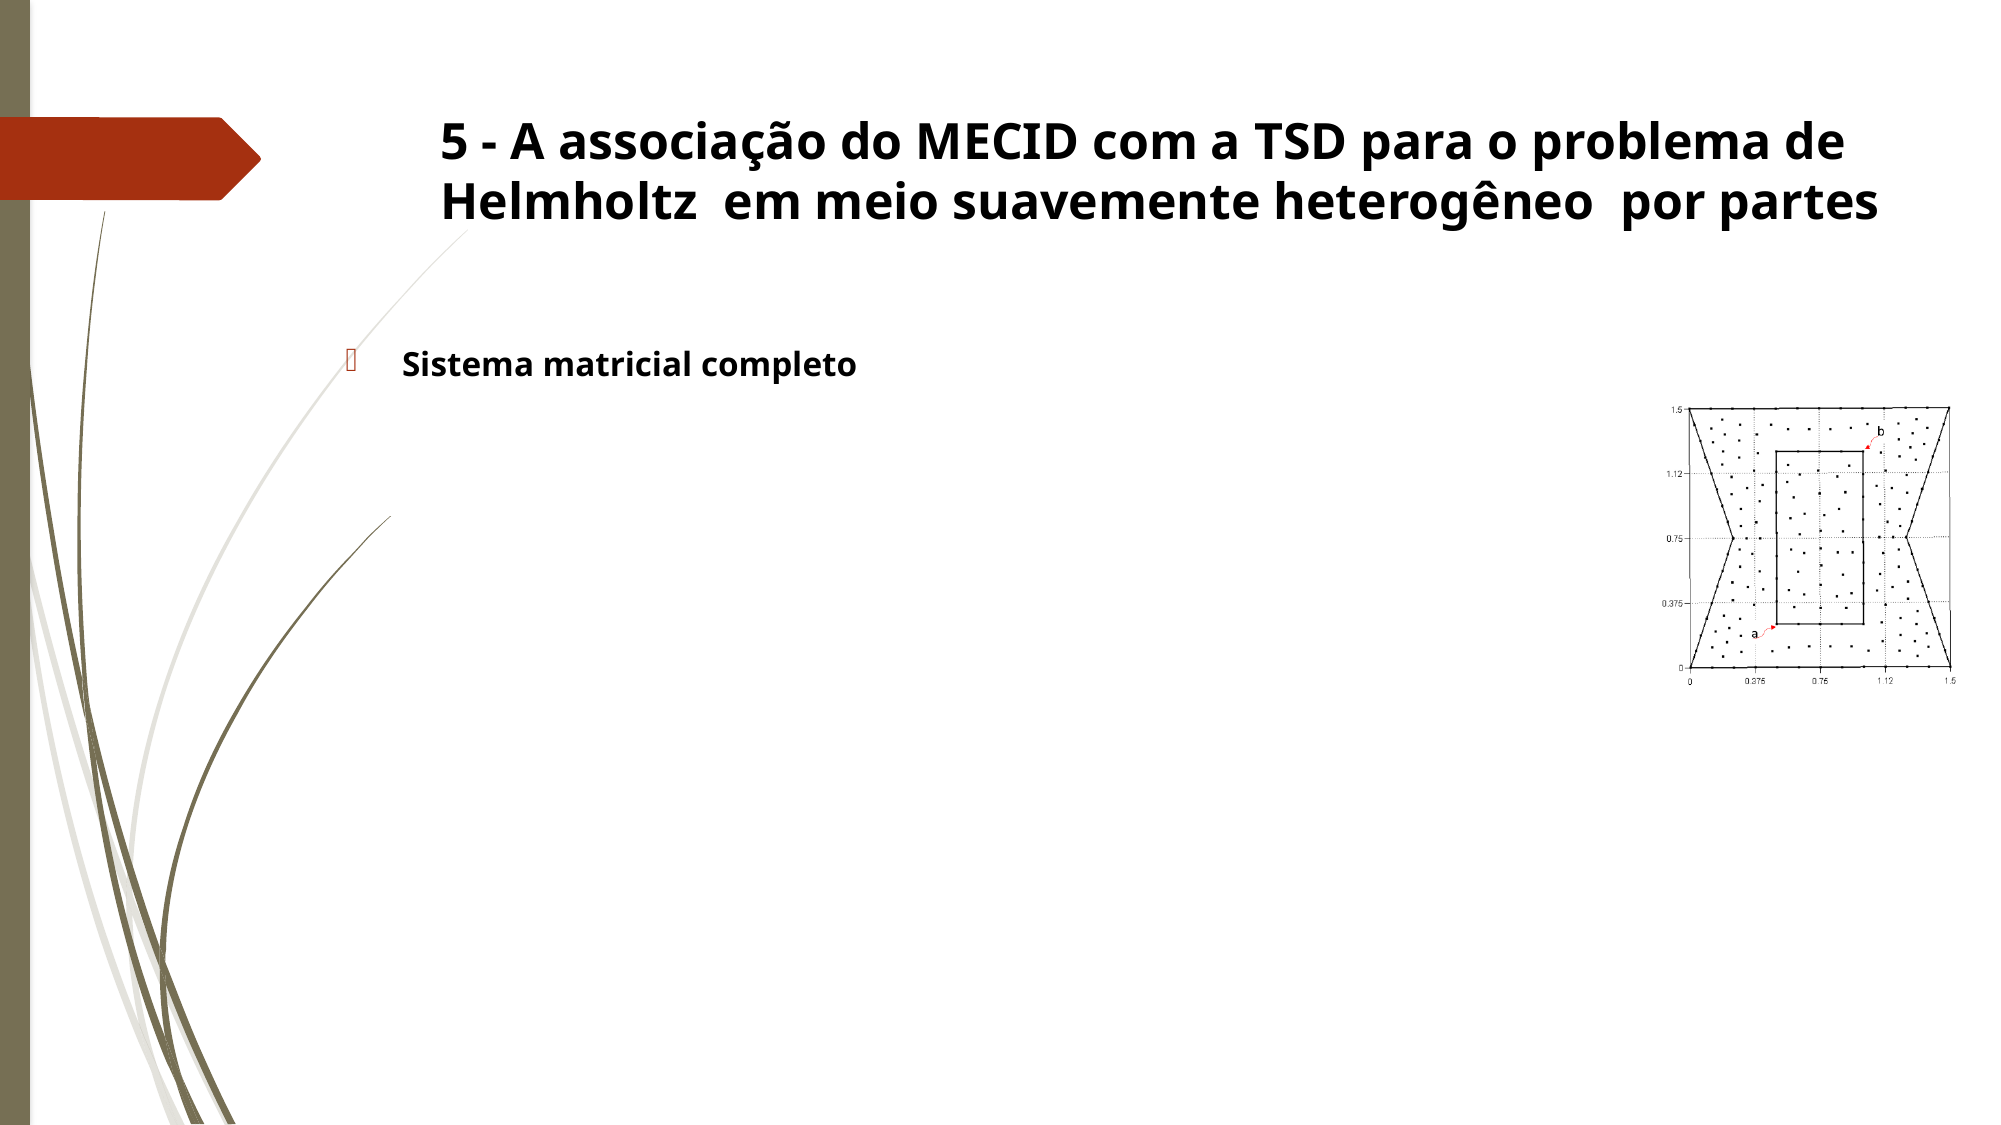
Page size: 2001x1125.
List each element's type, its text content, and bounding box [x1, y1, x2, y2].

title 5 - A associação do MECID com a TSD para o problema de Helmholtz em meio suavemente heterogêneo por partes [425, 102, 1960, 313]
picture [1656, 400, 1960, 687]
